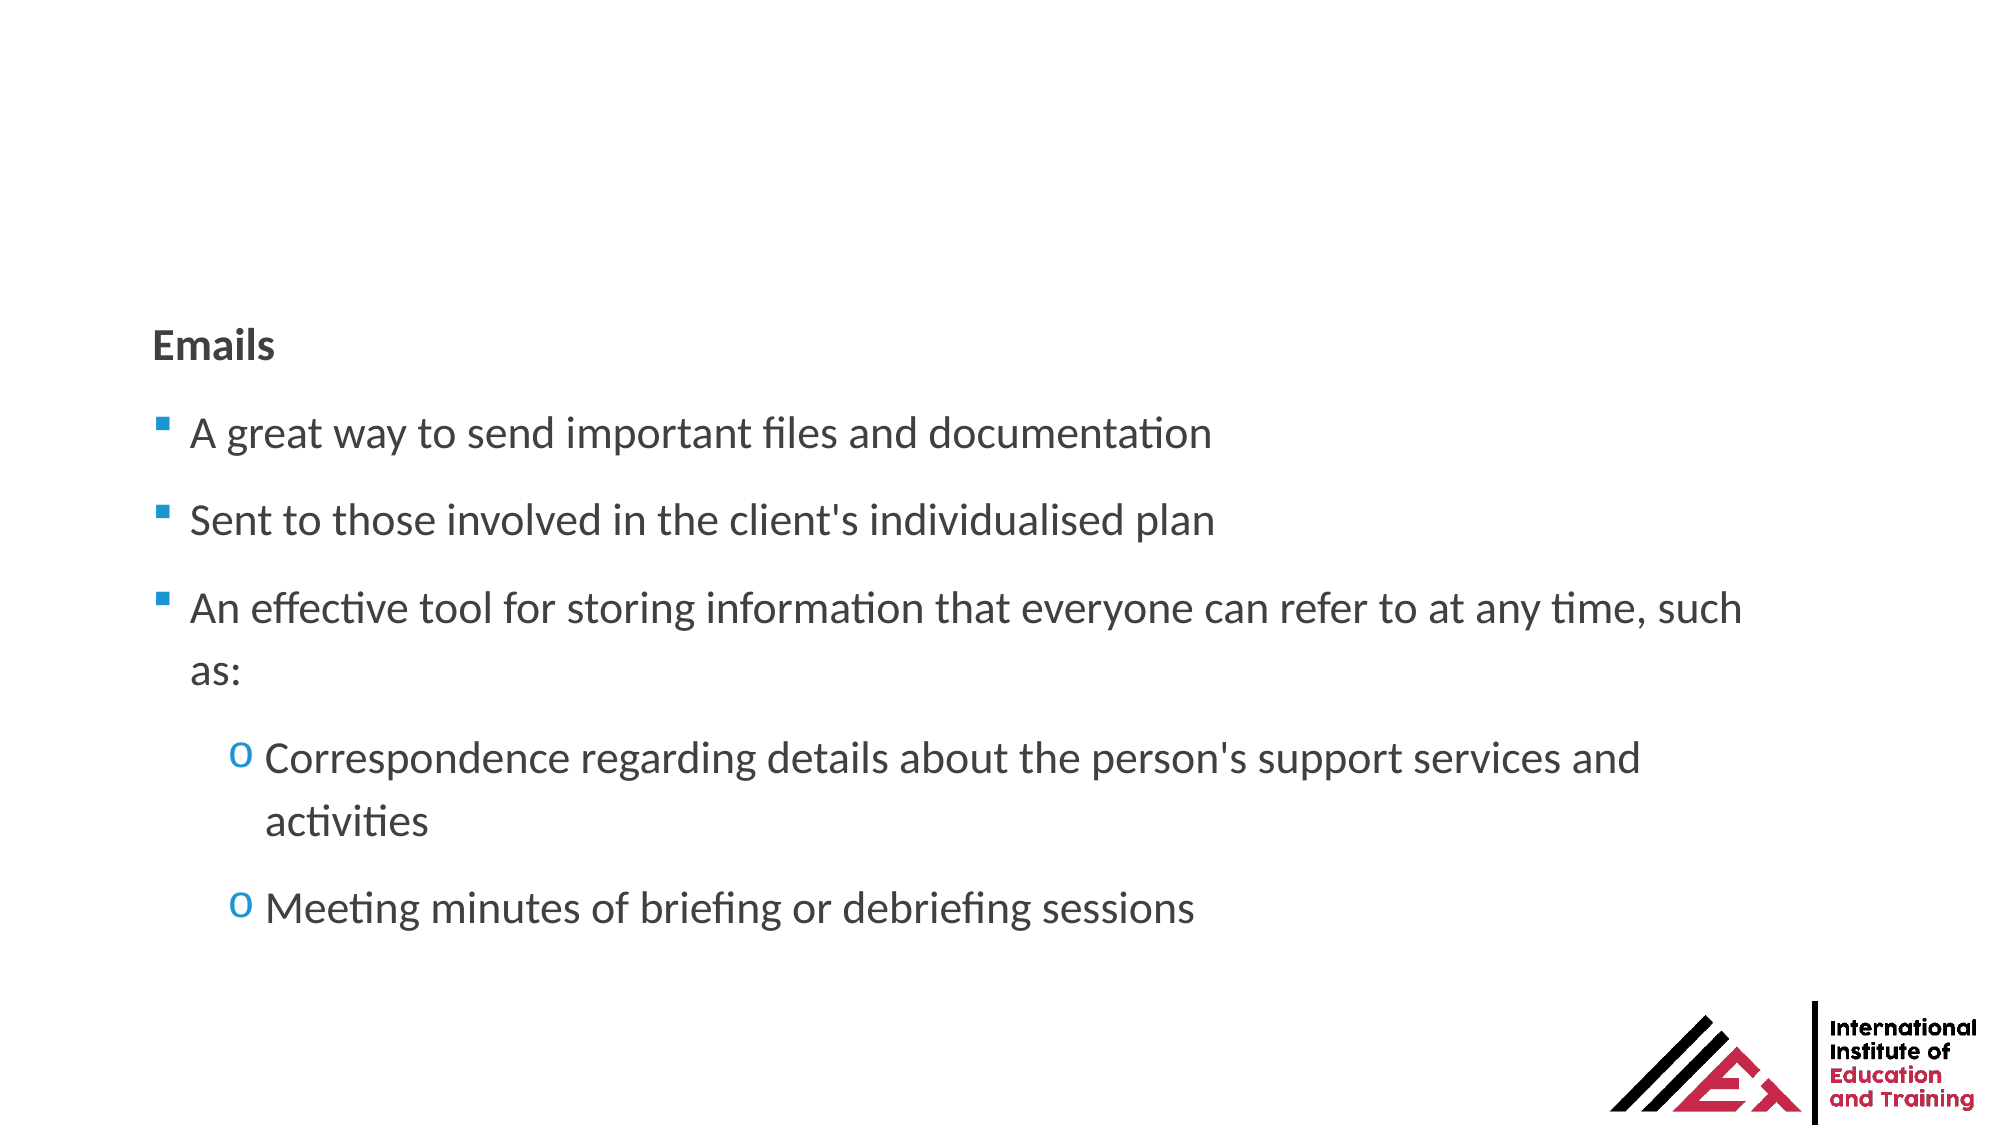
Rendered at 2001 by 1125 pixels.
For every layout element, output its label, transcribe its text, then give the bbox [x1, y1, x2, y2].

picture [1609, 1001, 1976, 1125]
list Emails A great way to send important files and documentation Sent to those involved in the client's individualised plan An effective tool for storing information that everyone can refer to at any time, such as: Correspondence regarding details about the person's support services and activities Meeting minutes of briefing or debriefing sessions [137, 299, 1793, 1014]
